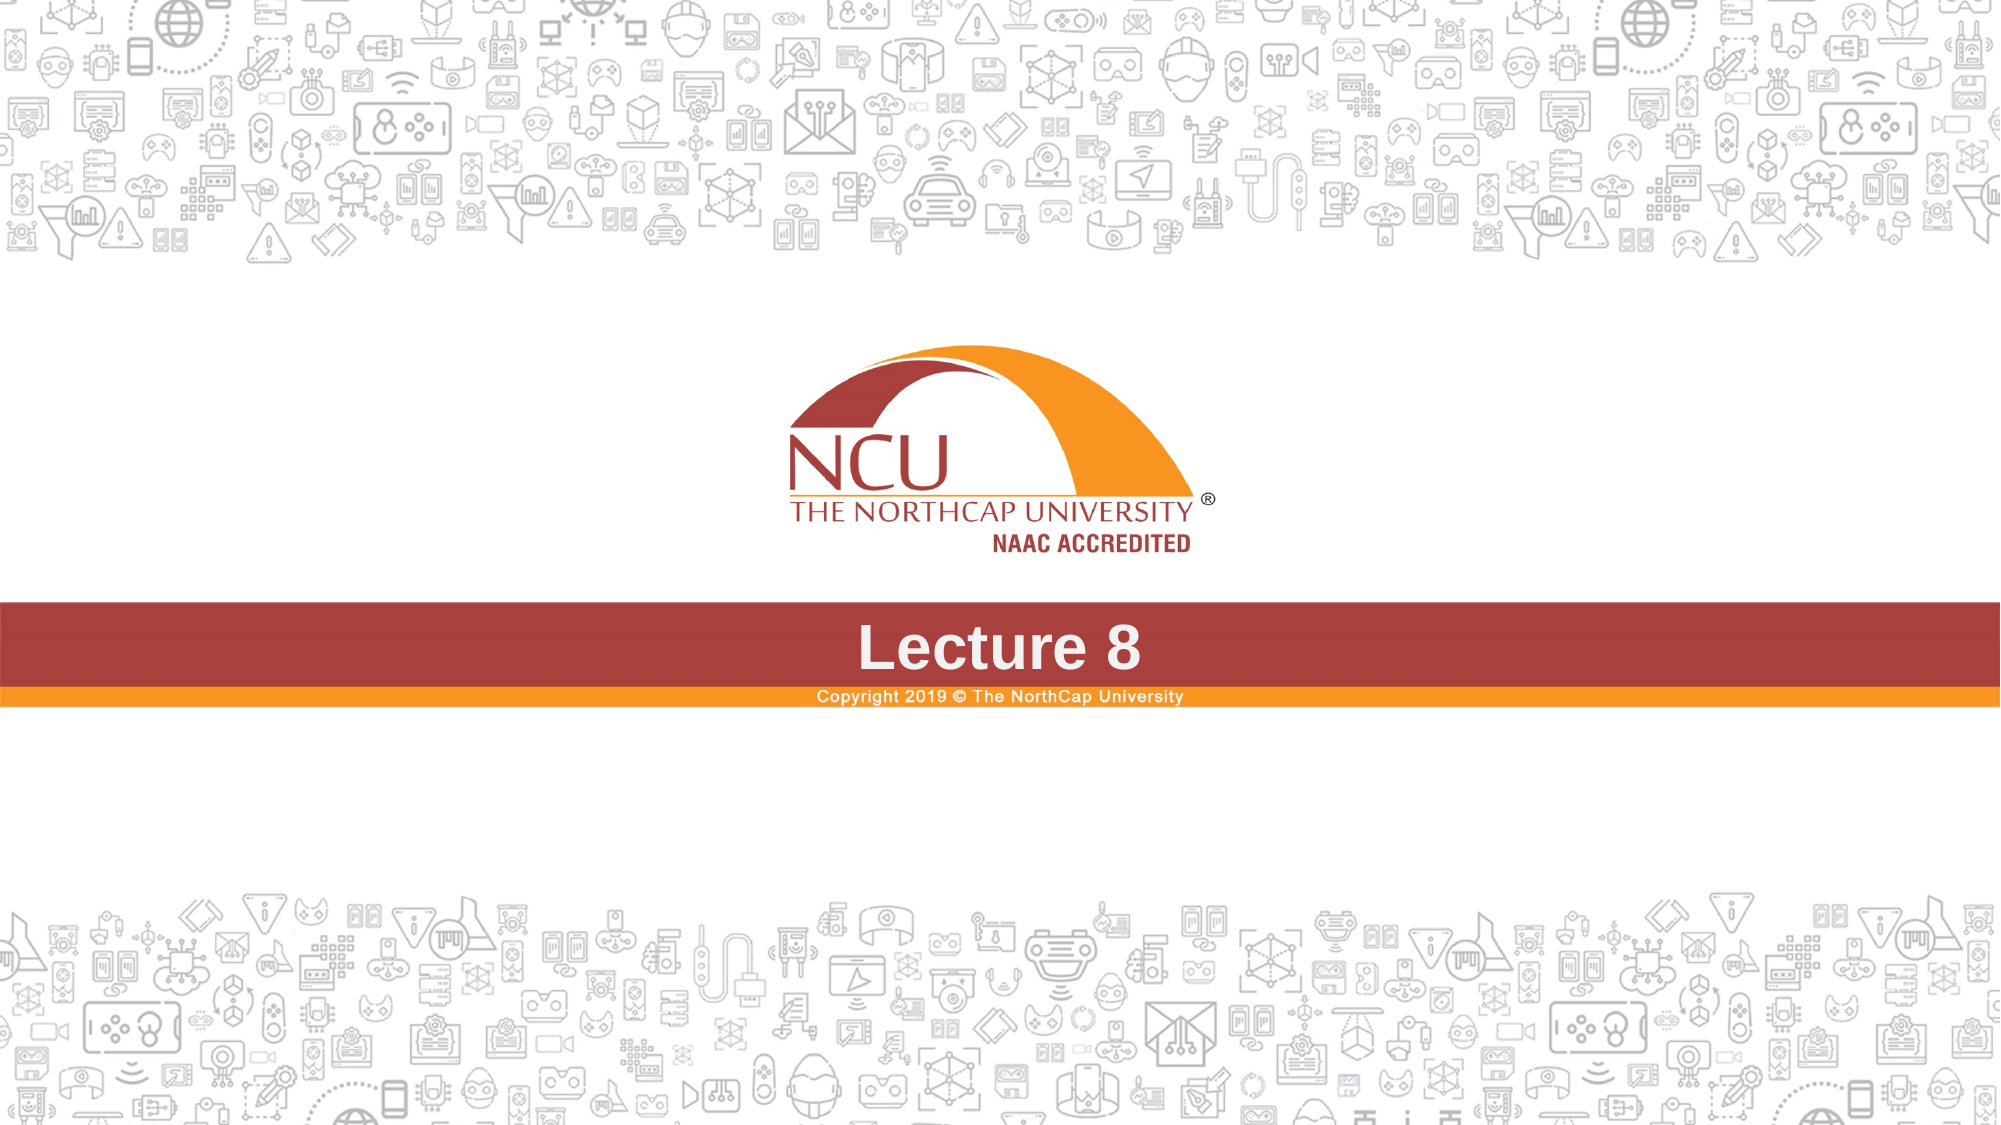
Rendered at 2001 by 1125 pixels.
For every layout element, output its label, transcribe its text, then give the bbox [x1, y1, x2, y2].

picture [0, 0, 2000, 1125]
title Lecture 8 [249, 610, 1750, 691]
